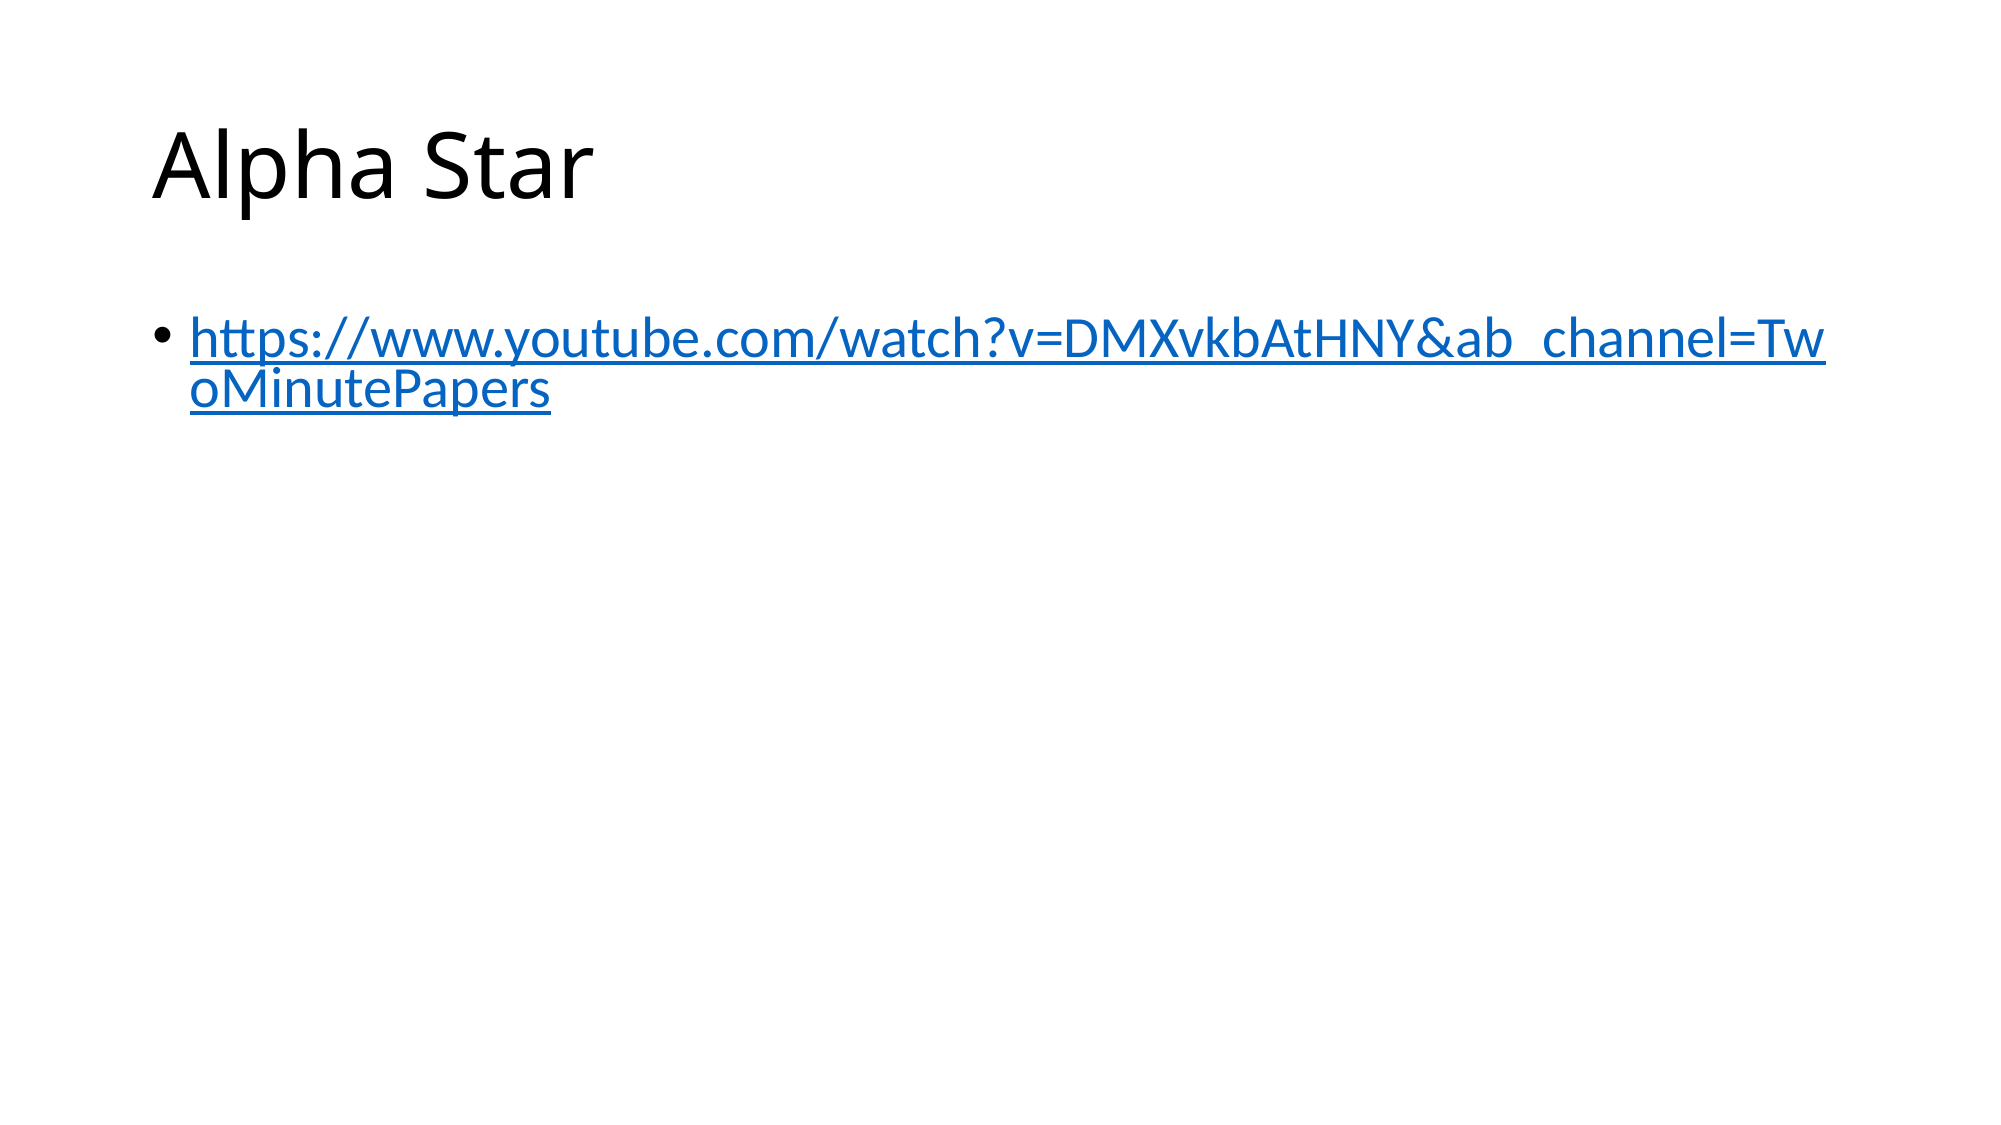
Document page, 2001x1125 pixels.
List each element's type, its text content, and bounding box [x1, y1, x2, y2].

list https://www.youtube.com/watch?v=DMXvkbAtHNY&ab_channel=TwoMinutePapers [137, 299, 1863, 1014]
title Alpha Star [137, 59, 1863, 278]
